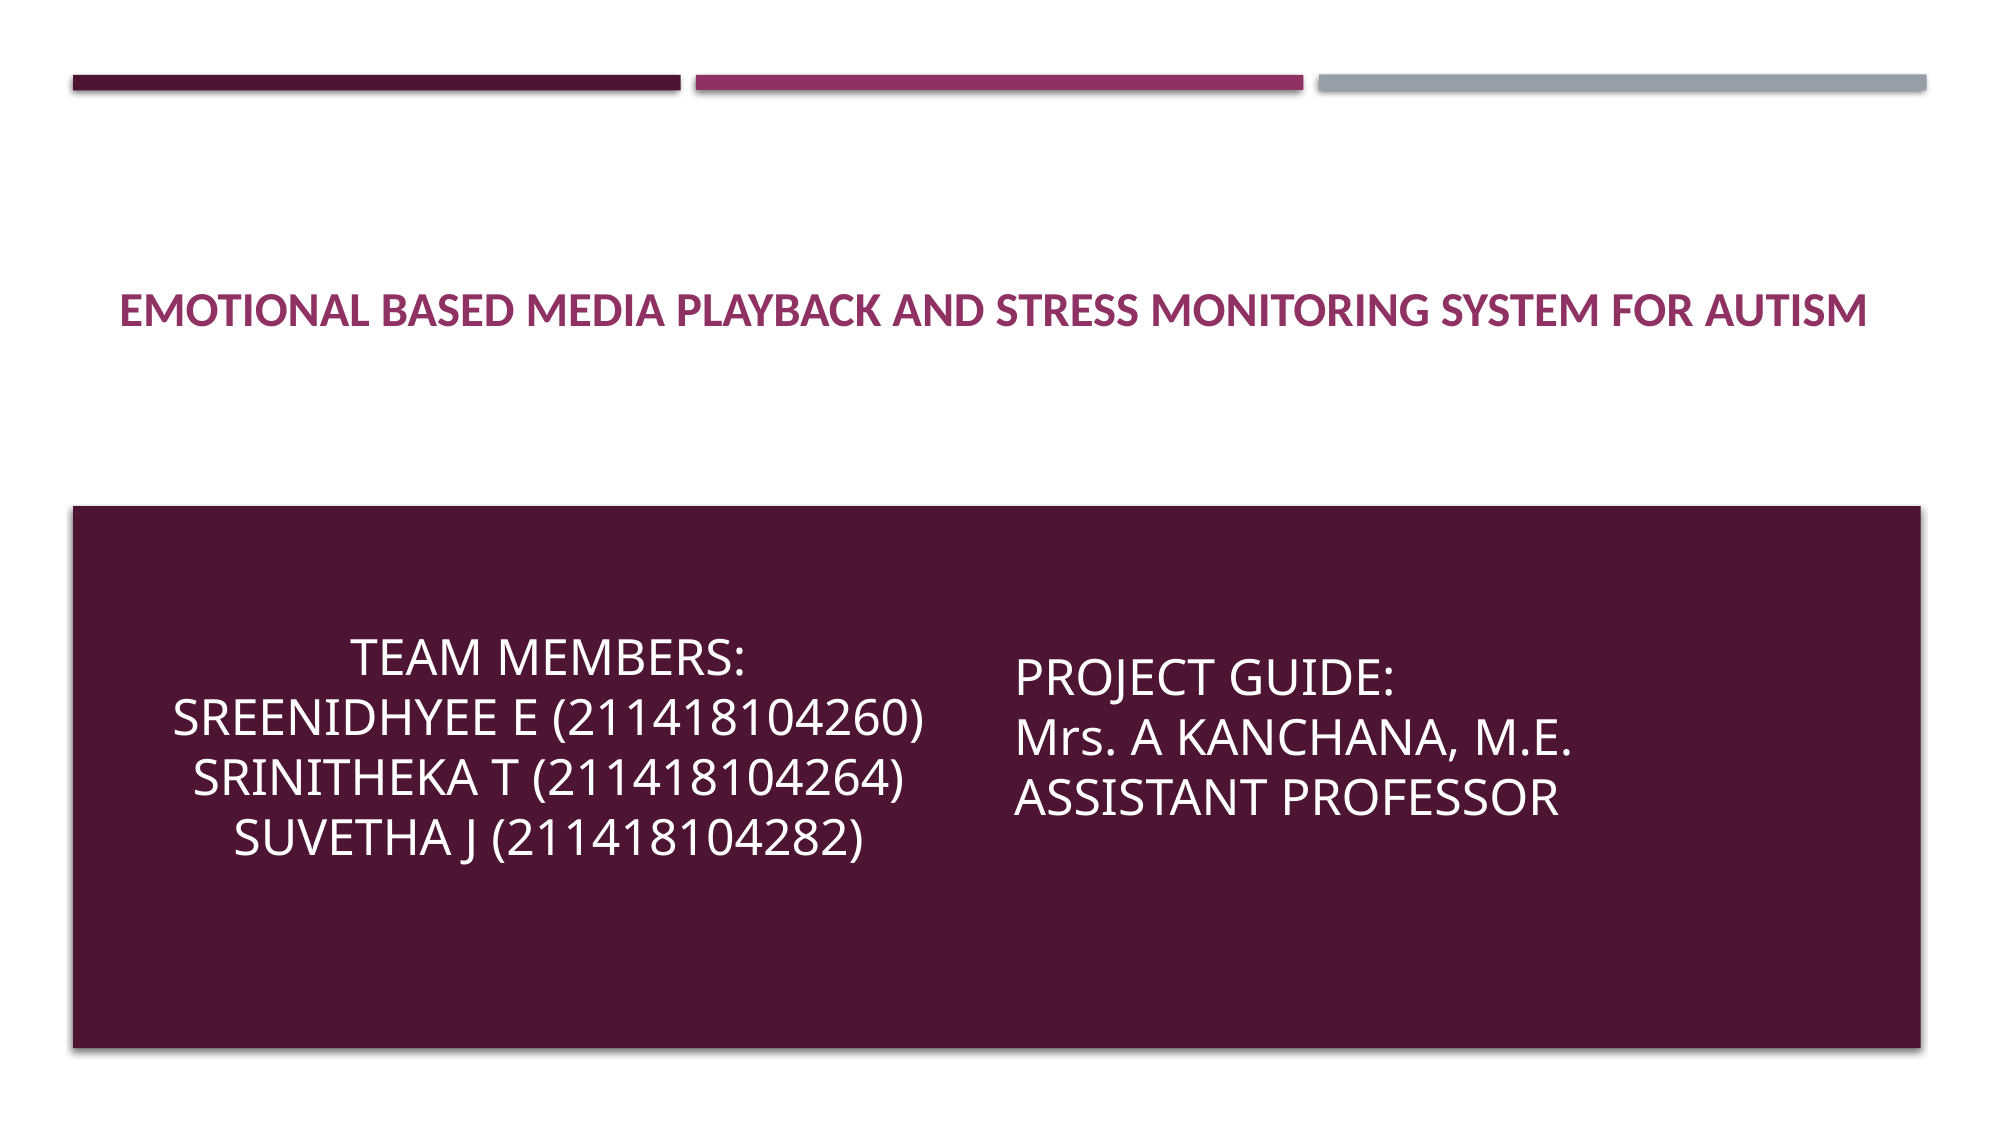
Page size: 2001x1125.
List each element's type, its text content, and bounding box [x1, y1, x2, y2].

text_box TEAM MEMBERS: SREENIDHYEE E (211418104260) SRINITHEKA T (211418104264) SUVETHA J (211418104282) [148, 617, 948, 918]
title Emotional based media playback and stress monitoring system for Autism [97, 160, 1902, 403]
text_box PROJECT GUIDE: Mrs. A KANCHANA, M.E. ASSISTANT PROFESSOR [999, 638, 1779, 833]
